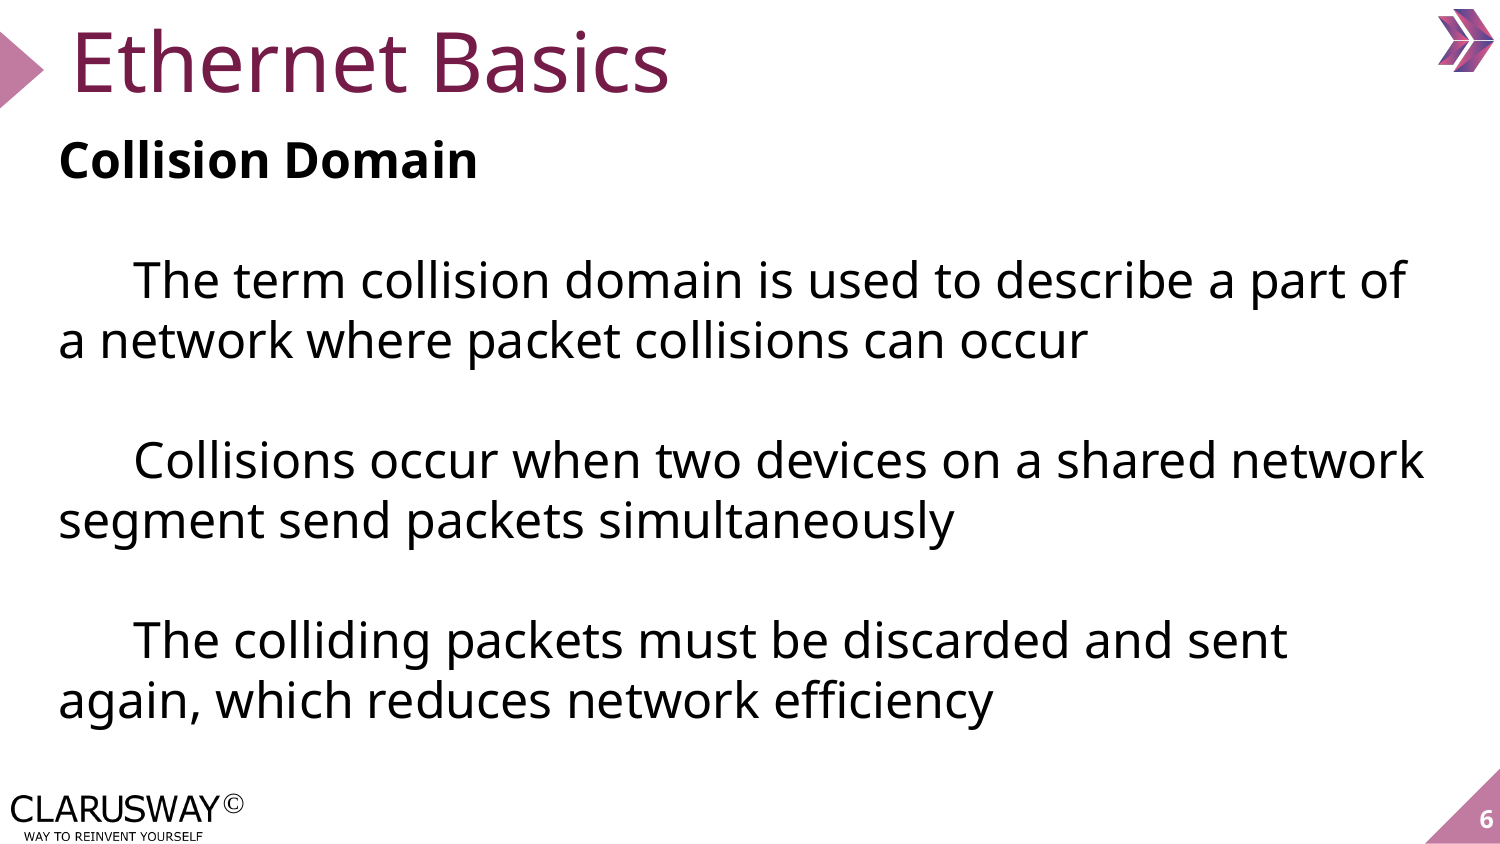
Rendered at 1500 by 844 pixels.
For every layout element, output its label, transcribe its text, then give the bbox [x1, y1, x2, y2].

text_box Collision Domain The term collision domain is used to describe a part of a network where packet collisions can occur Collisions occur when two devices on a shared network segment send packets simultaneously The colliding packets must be discarded and sent again, which reduces network efficiency [43, 113, 1457, 432]
picture [11, 795, 220, 841]
picture [1438, 9, 1494, 72]
title Ethernet Basics [70, 28, 1381, 113]
slide_number 6 [1418, 760, 1494, 838]
